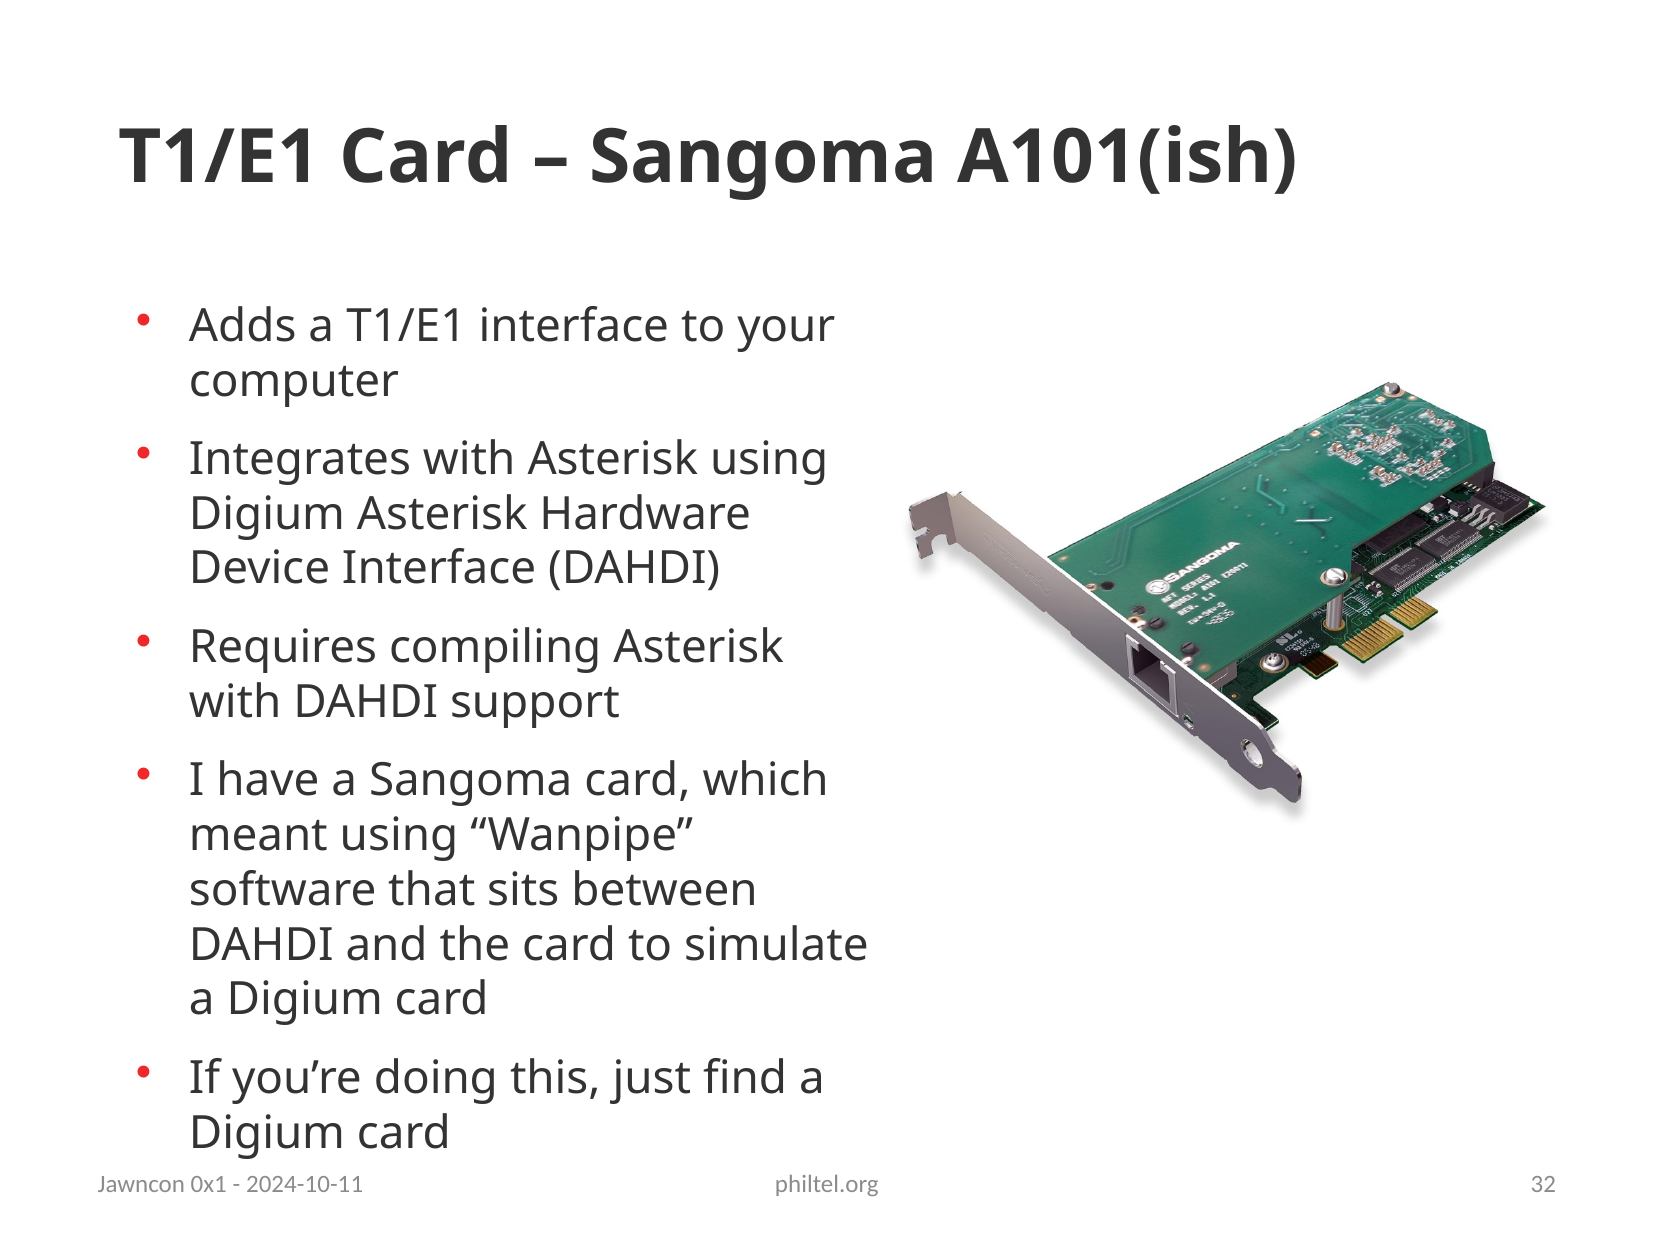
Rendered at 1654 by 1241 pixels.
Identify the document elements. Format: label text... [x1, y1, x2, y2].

footer philtel.org [565, 1149, 1089, 1216]
picture [884, 332, 1619, 833]
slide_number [82, 1149, 469, 1216]
text_box Adds a T1/E1 interface to your computer Integrates with Asterisk using Digium Asterisk Hardware Device Interface (DAHDI) Requires compiling Asterisk with DAHDI support I have a Sangoma card, which meant using “Wanpipe” software that sits between DAHDI and the card to simulate a Digium card If you’re doing this, just find a Digium card [118, 295, 885, 1045]
text_box T1/E1 Card – Sangoma A101(ish) [118, 107, 1571, 198]
slide_number 32 [1185, 1149, 1572, 1216]
